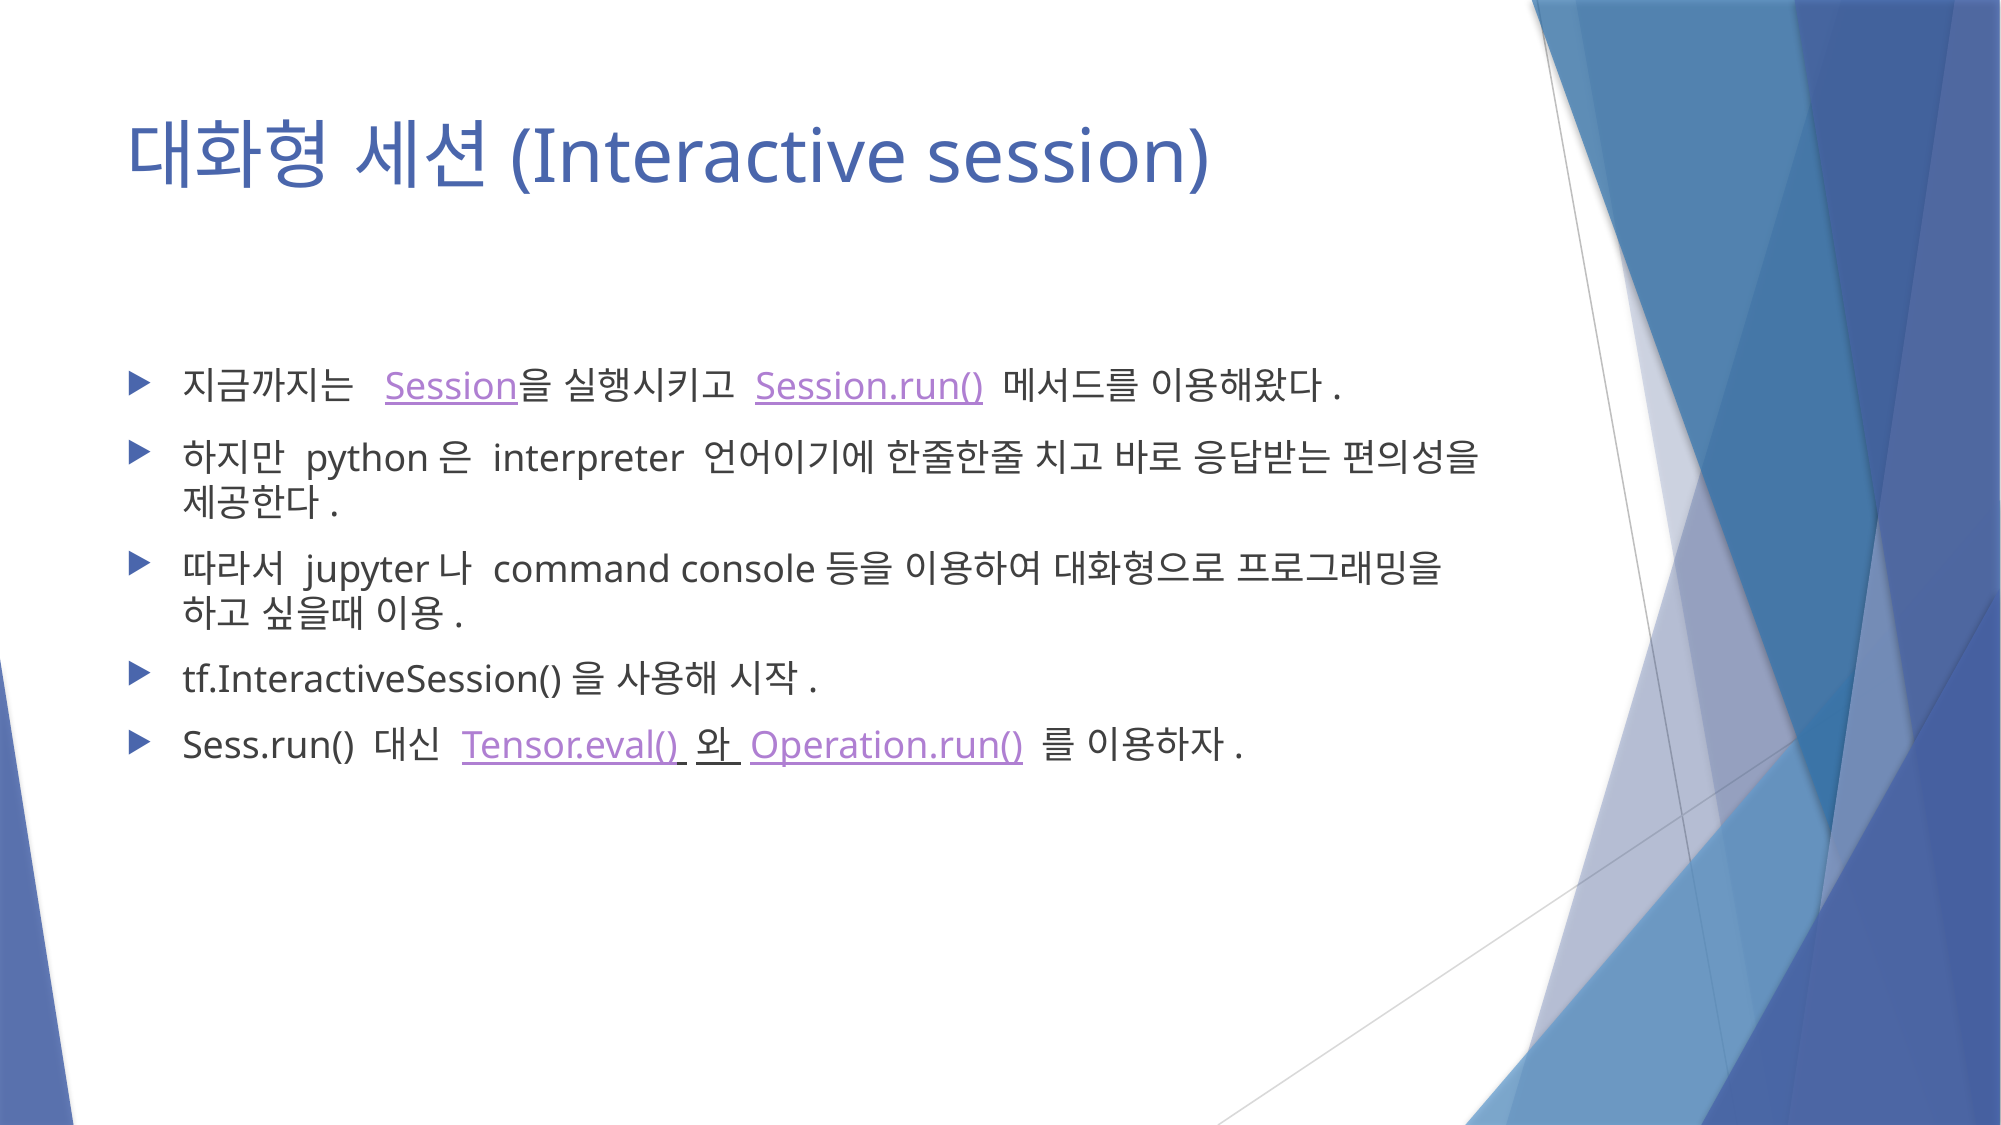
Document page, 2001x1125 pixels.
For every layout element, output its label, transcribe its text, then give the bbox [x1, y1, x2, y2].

title 대화형 세션(Interactive session) [111, 99, 1522, 317]
list 지금까지는 Session을 실행시키고 Session.run() 메서드를 이용해왔다. 하지만 python은 interpreter 언어이기에 한줄한줄 치고 바로 응답받는 편의성을 제공한다. 따라서 jupyter나 command console등을 이용하여 대화형으로 프로그래밍을 하고 싶을때 이용. tf.InteractiveSession()을 사용해 시작. Sess.run() 대신 Tensor.eval() 와 Operation.run() 를 이용하자. [111, 354, 1522, 992]
